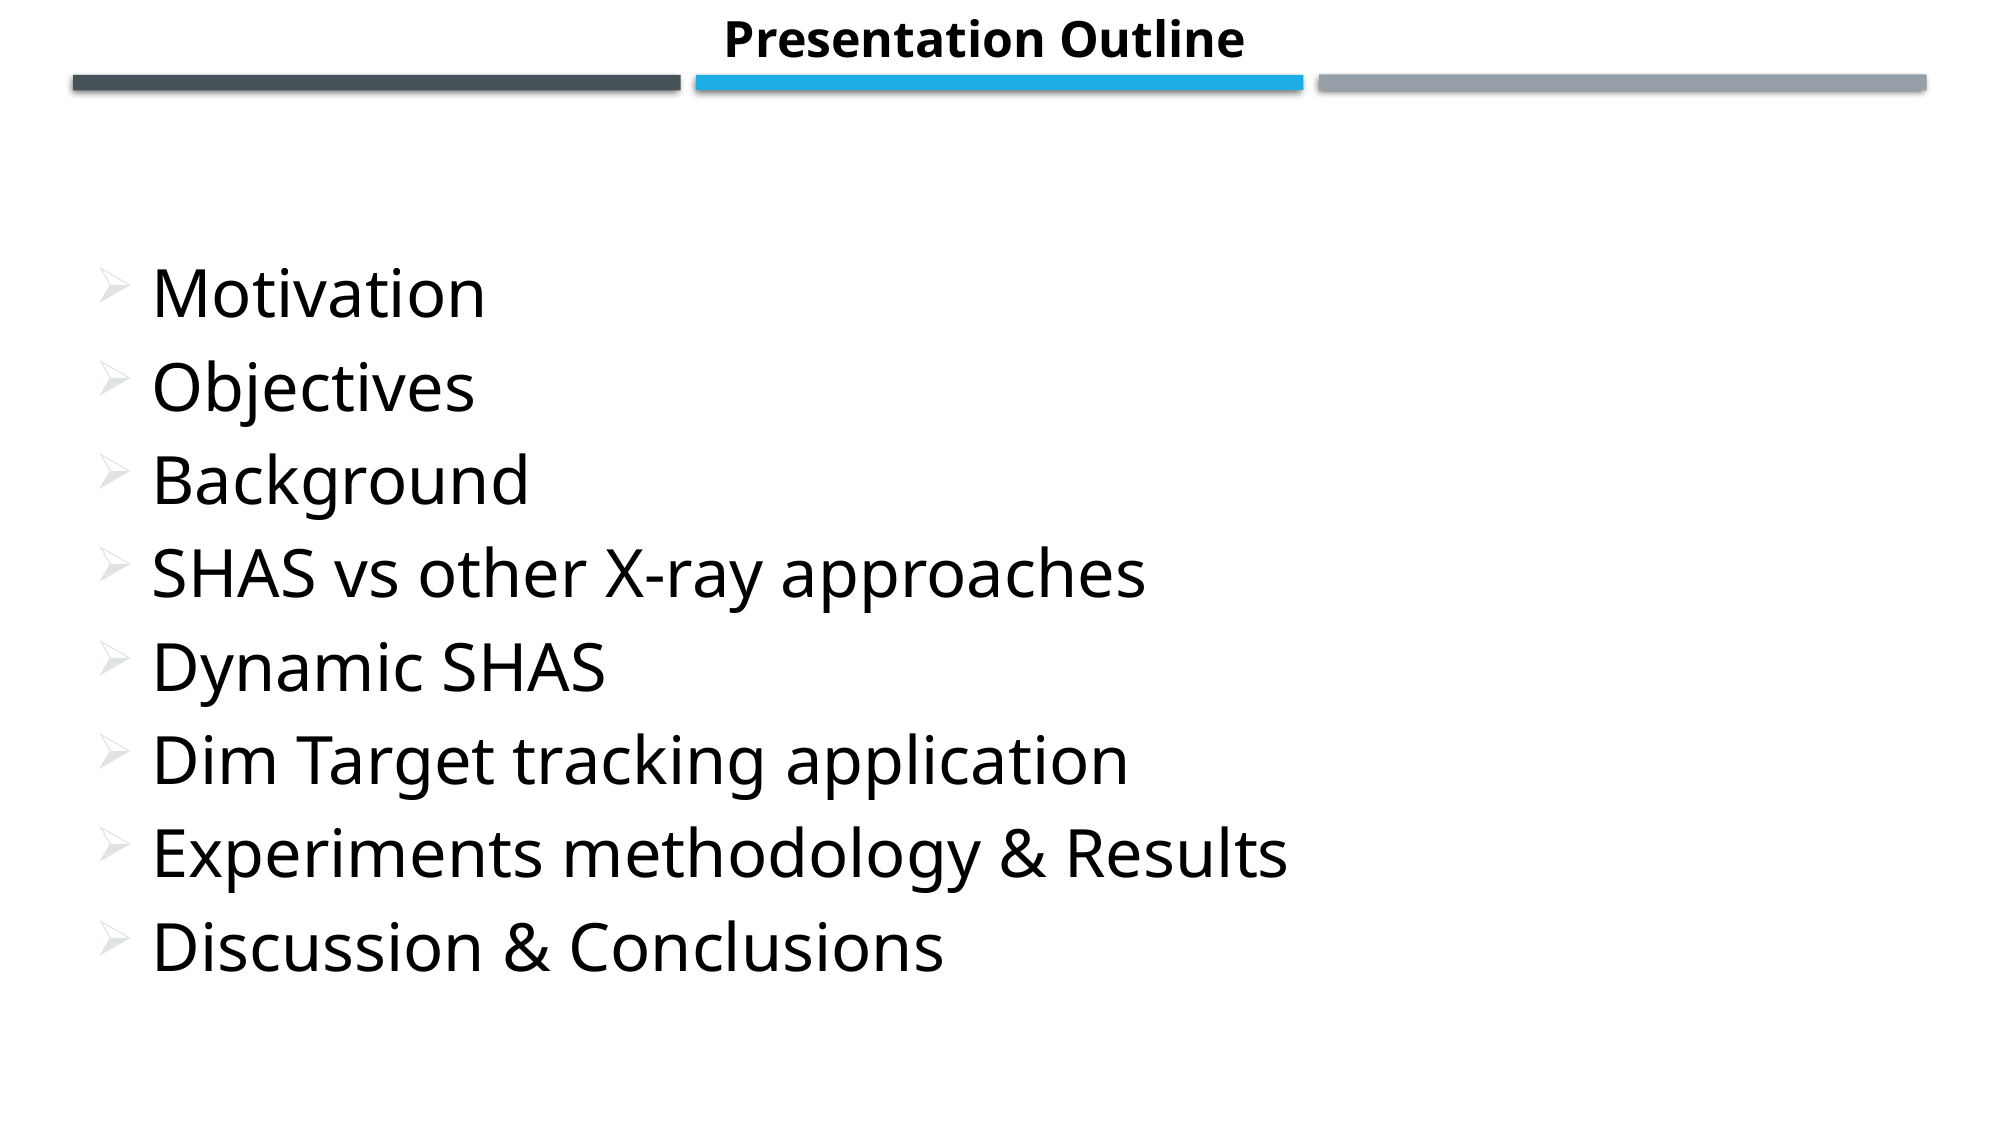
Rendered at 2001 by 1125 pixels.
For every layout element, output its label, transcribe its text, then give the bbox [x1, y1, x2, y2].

text_box Presentation Outline [80, 0, 1890, 83]
text_box Motivation Objectives Background SHAS vs other X-ray approaches Dynamic SHAS Dim Target tracking application Experiments methodology & Results Discussion & Conclusions [80, 243, 1943, 1027]
